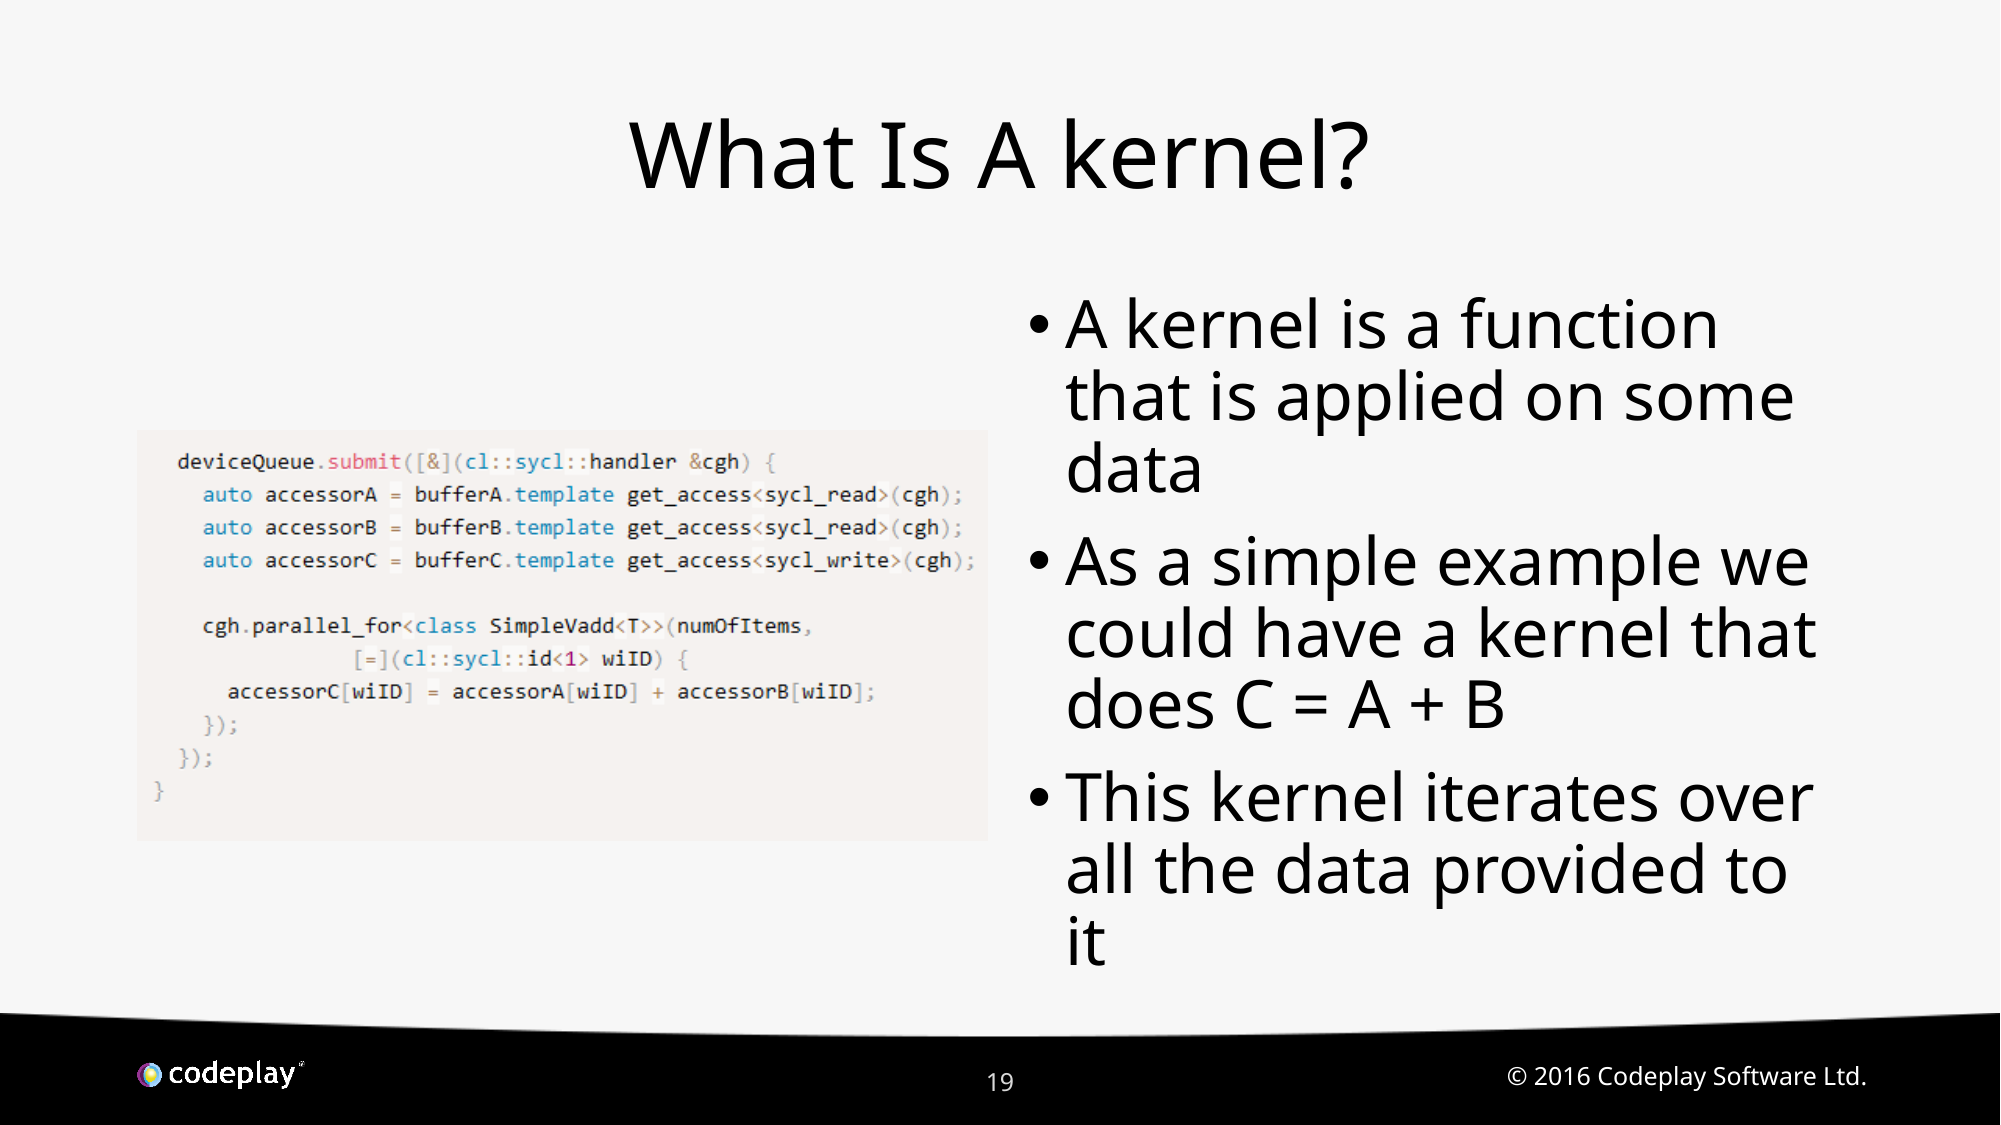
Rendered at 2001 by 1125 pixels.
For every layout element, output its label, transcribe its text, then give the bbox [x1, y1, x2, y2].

picture [0, 1013, 2000, 1125]
title What Is A kernel? [137, 59, 1863, 258]
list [137, 430, 988, 841]
list A kernel is a function that is applied on some data As a simple example we could have a kernel that does C = A + B This kernel iterates over all the data provided to it [1012, 258, 1863, 1014]
